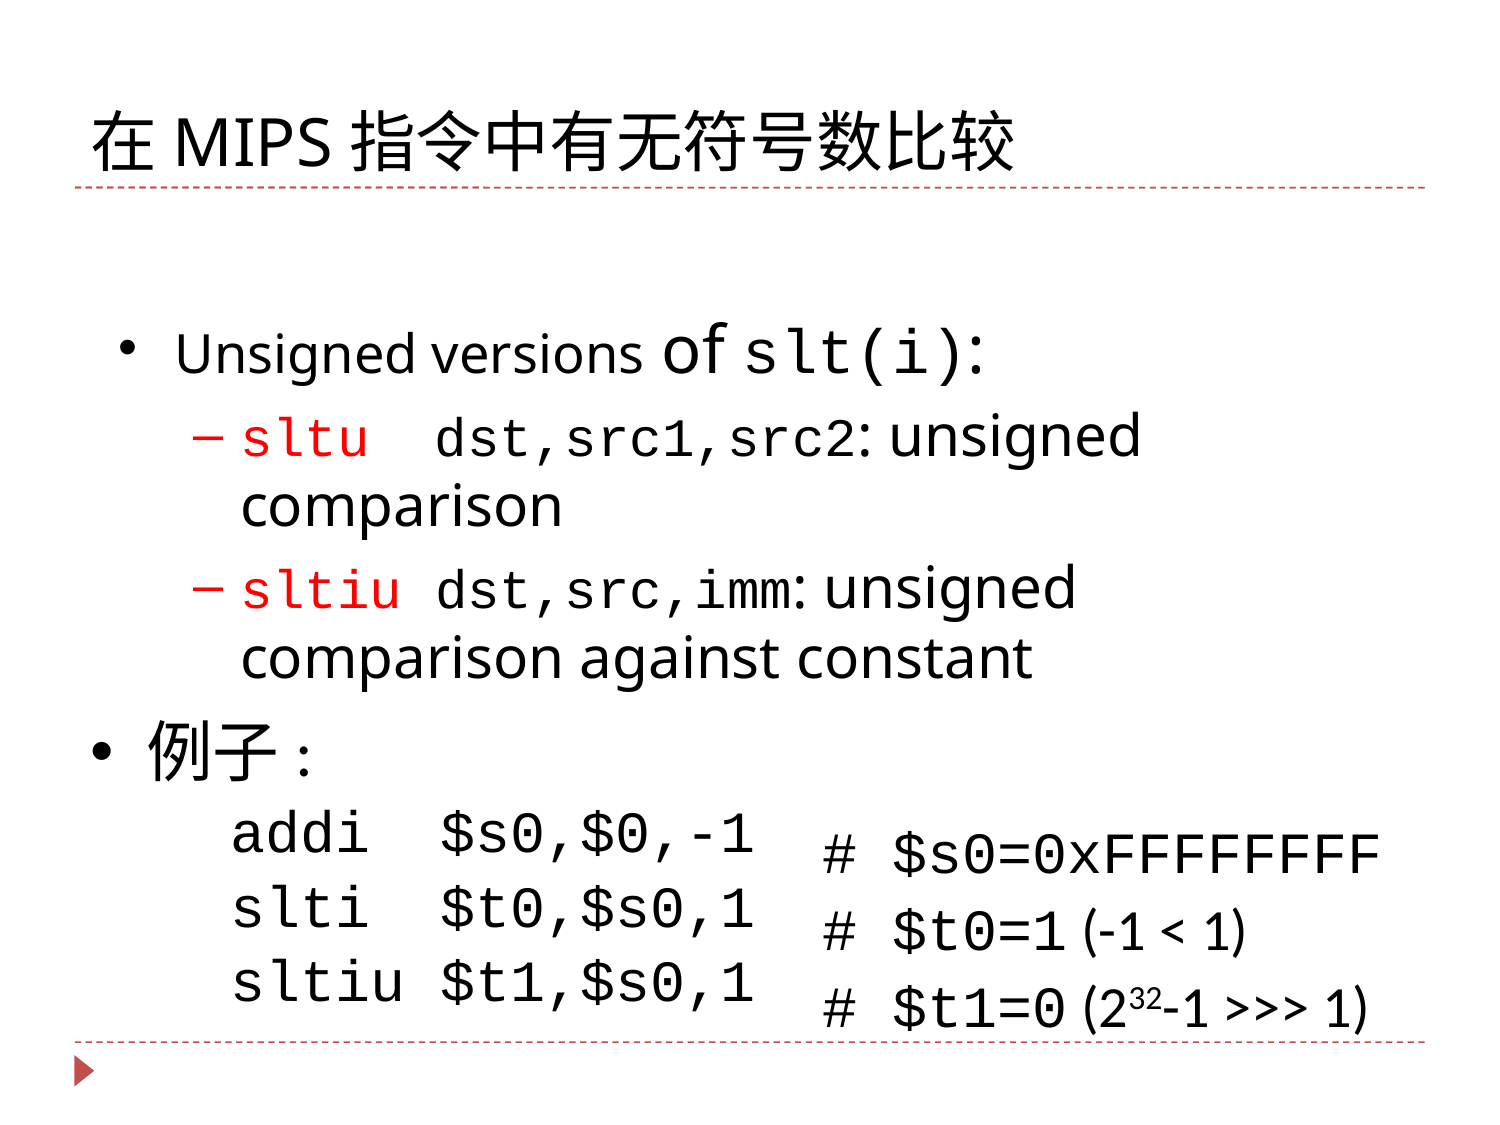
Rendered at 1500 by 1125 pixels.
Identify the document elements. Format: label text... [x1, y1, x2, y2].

list Unsigned versions of slt(i): sltu dst,src1,src2: unsigned comparison sltiu dst,src,imm: unsigned comparison against constant [103, 299, 1397, 675]
title 在MIPS指令中有无符号数比较 [75, 24, 1425, 188]
text_box 例子: addi $s0,$0,-1 slti $t0,$s0,1 sltiu $t1,$s0,1 [75, 711, 789, 1040]
text_box # $s0=0xFFFFFFFF # $t0=1 (-1 < 1) # $t1=0 (232-1 >>> 1) [807, 807, 1425, 1050]
